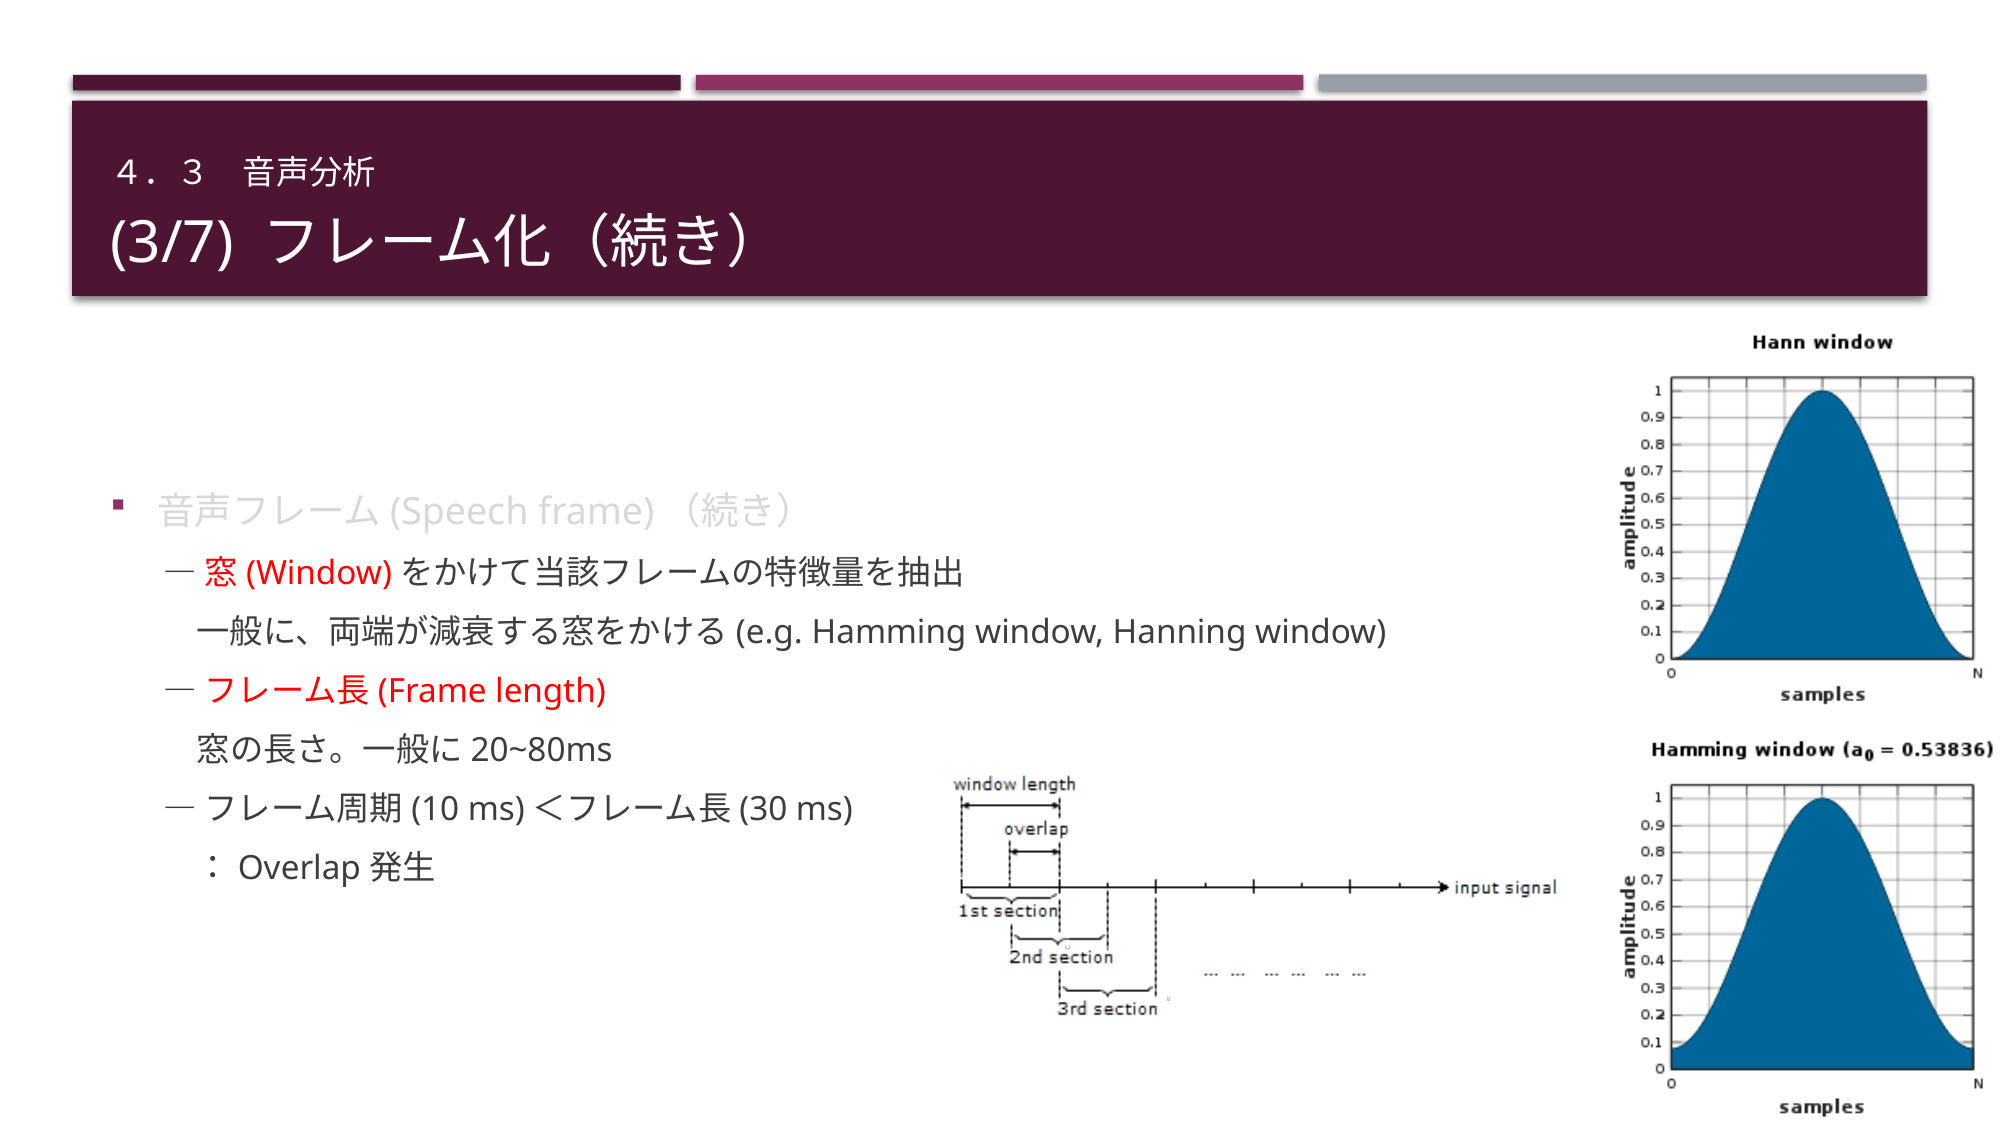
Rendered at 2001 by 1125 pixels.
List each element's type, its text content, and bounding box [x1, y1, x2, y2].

text_box ４．３ 音声分析 [94, 114, 1905, 199]
title (3/7) フレーム化（続き） [95, 199, 1905, 282]
picture [1608, 729, 2000, 1125]
picture [1608, 322, 2000, 715]
picture [938, 762, 1566, 1034]
list 音声フレーム(Speech frame)（続き） ―窓(Window)をかけて当該フレームの特徴量を抽出 一般に、両端が減衰する窓をかける(e.g. Hamming window, Hanning window) ―フレーム長(Frame length) 窓の長さ。一般に20~80ms ―フレーム周期(10 ms)＜フレーム長(30 ms) ：Overlap発生 [95, 310, 1724, 1063]
